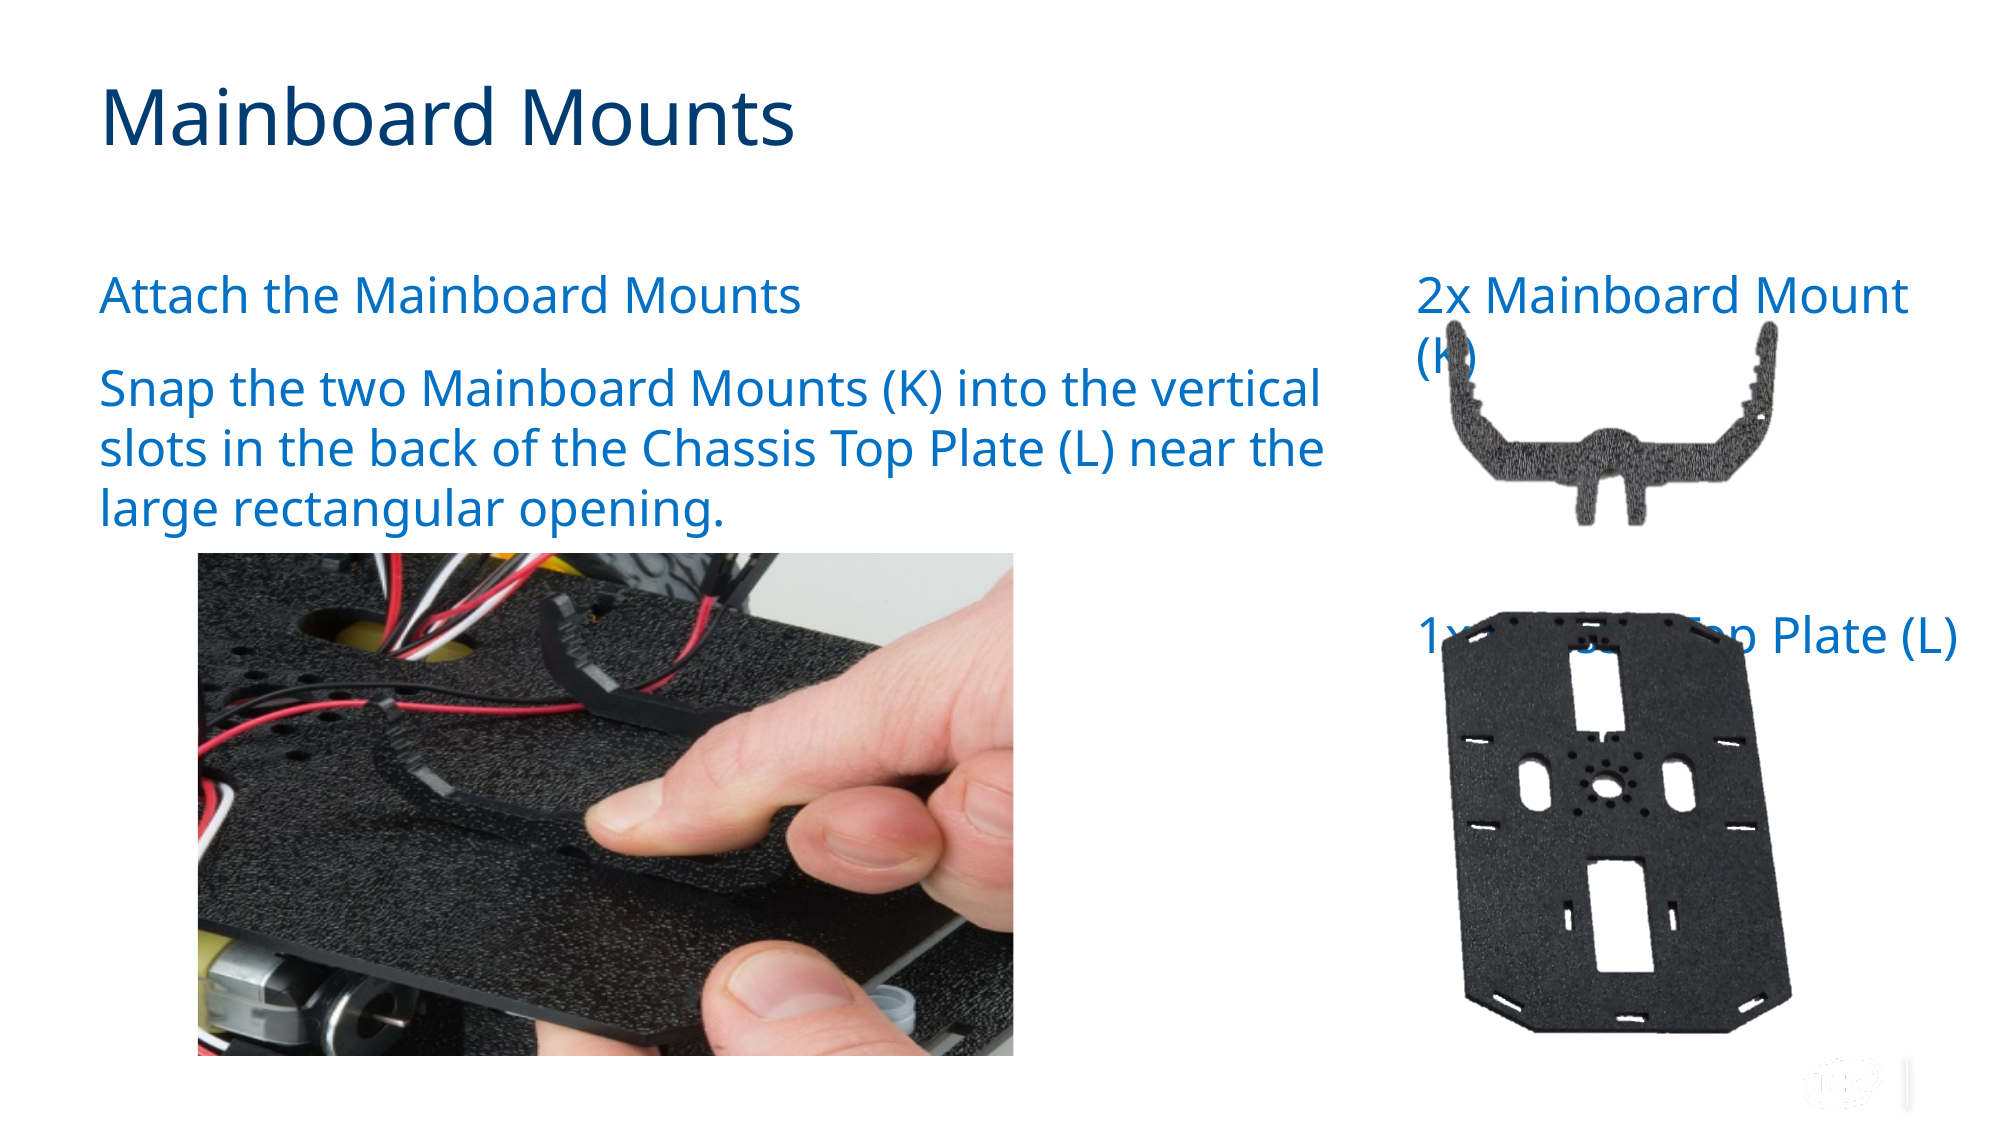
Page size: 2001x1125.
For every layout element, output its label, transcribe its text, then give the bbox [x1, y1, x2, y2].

picture [197, 553, 1014, 1056]
title Mainboard Mounts [99, 67, 1900, 258]
list Attach the Mainboard Mounts Snap the two Mainboard Mounts (K) into the vertical slots in the back of the Chassis Top Plate (L) near the large rectangular opening. [99, 263, 1393, 1013]
picture [1434, 264, 1788, 567]
slide_number 18 [1503, 1055, 1970, 1116]
list 2x Mainboard Mount (K) 1x Chassis Top Plate (L) [1416, 263, 1970, 1013]
picture [1434, 608, 1797, 1038]
